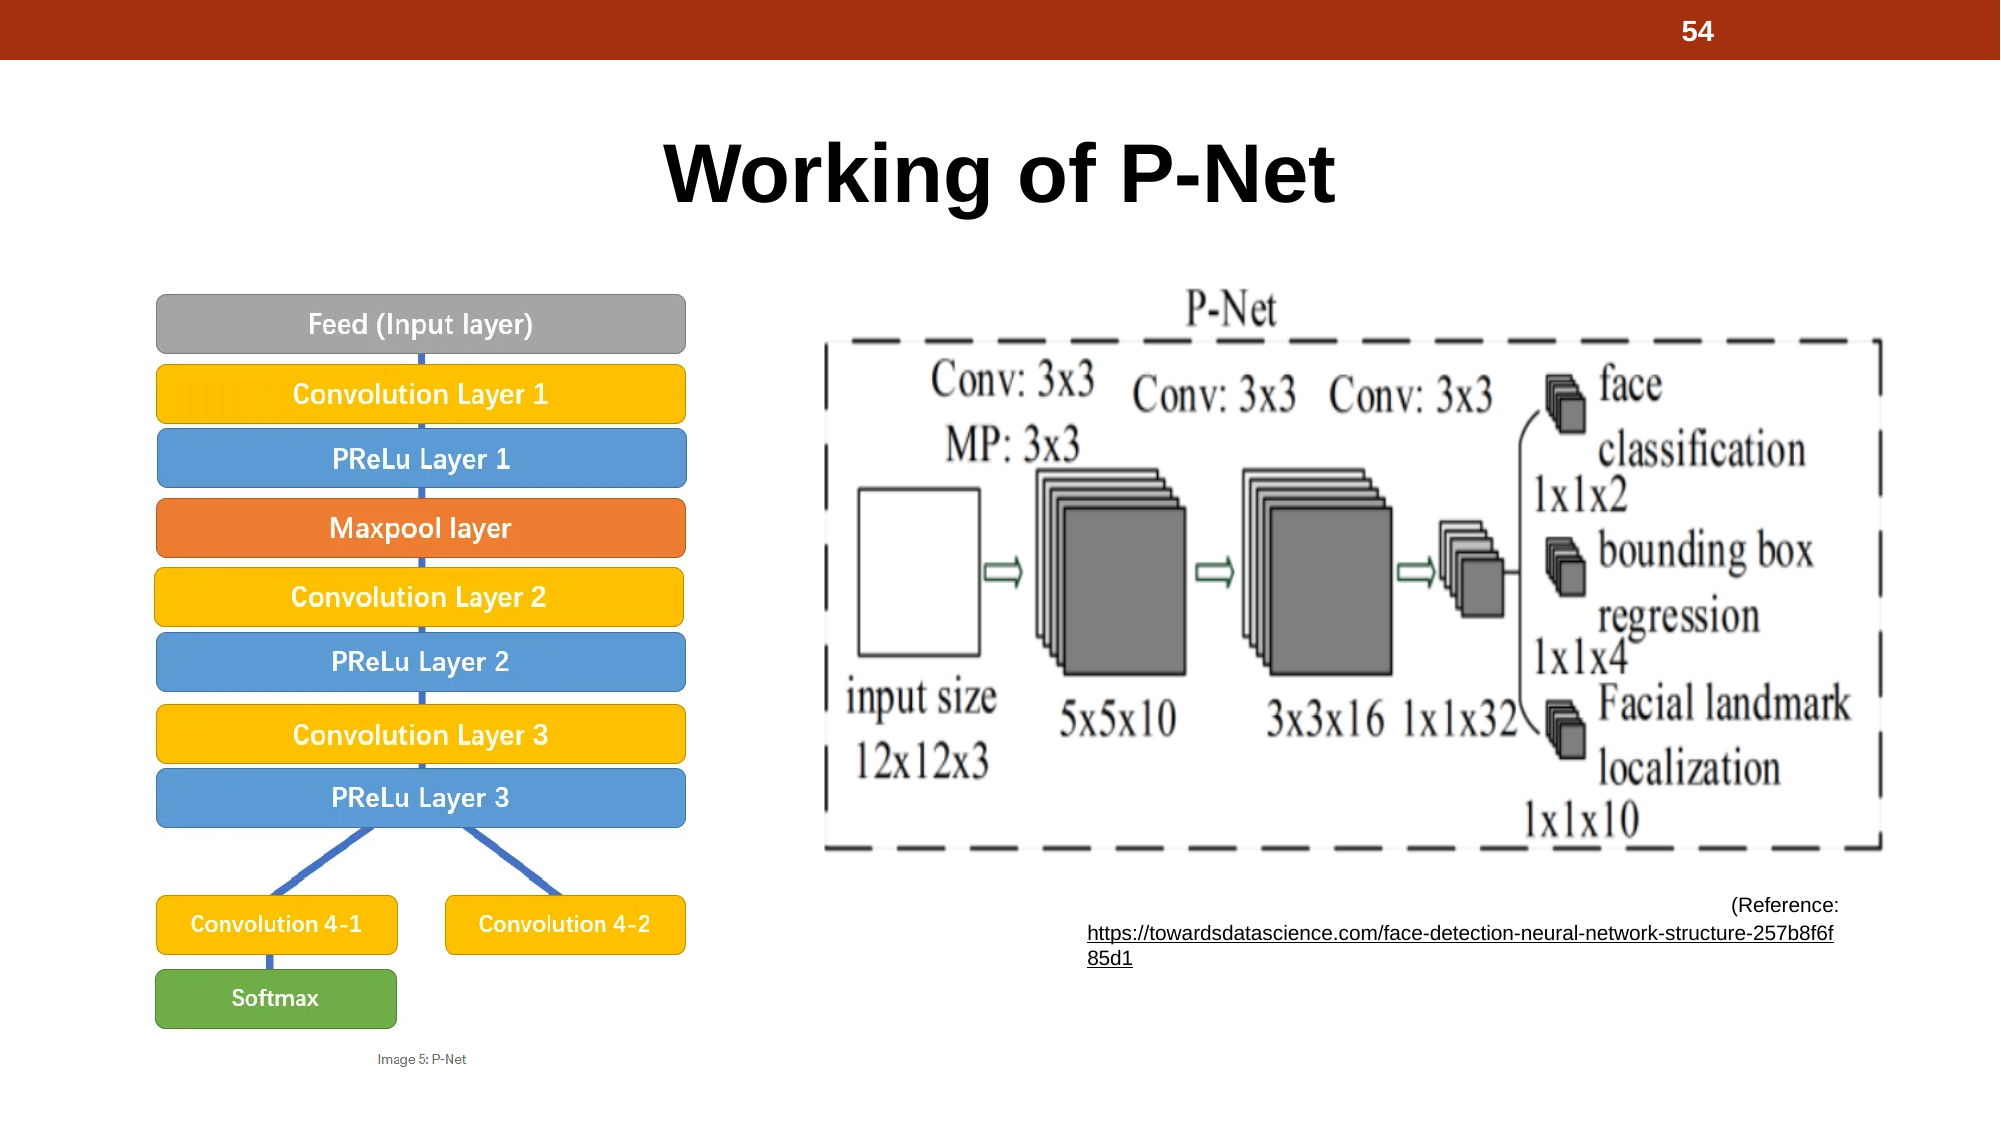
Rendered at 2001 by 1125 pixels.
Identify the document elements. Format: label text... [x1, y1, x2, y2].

picture [806, 262, 1891, 861]
slide_number 54 [1666, 3, 1900, 57]
title Working of P-Net [99, 87, 1900, 250]
picture [99, 262, 748, 1086]
text_box (Reference: https://towardsdatascience.com/face-detection-neural-network-structure-257b8f6f85d1 [1072, 872, 1855, 989]
